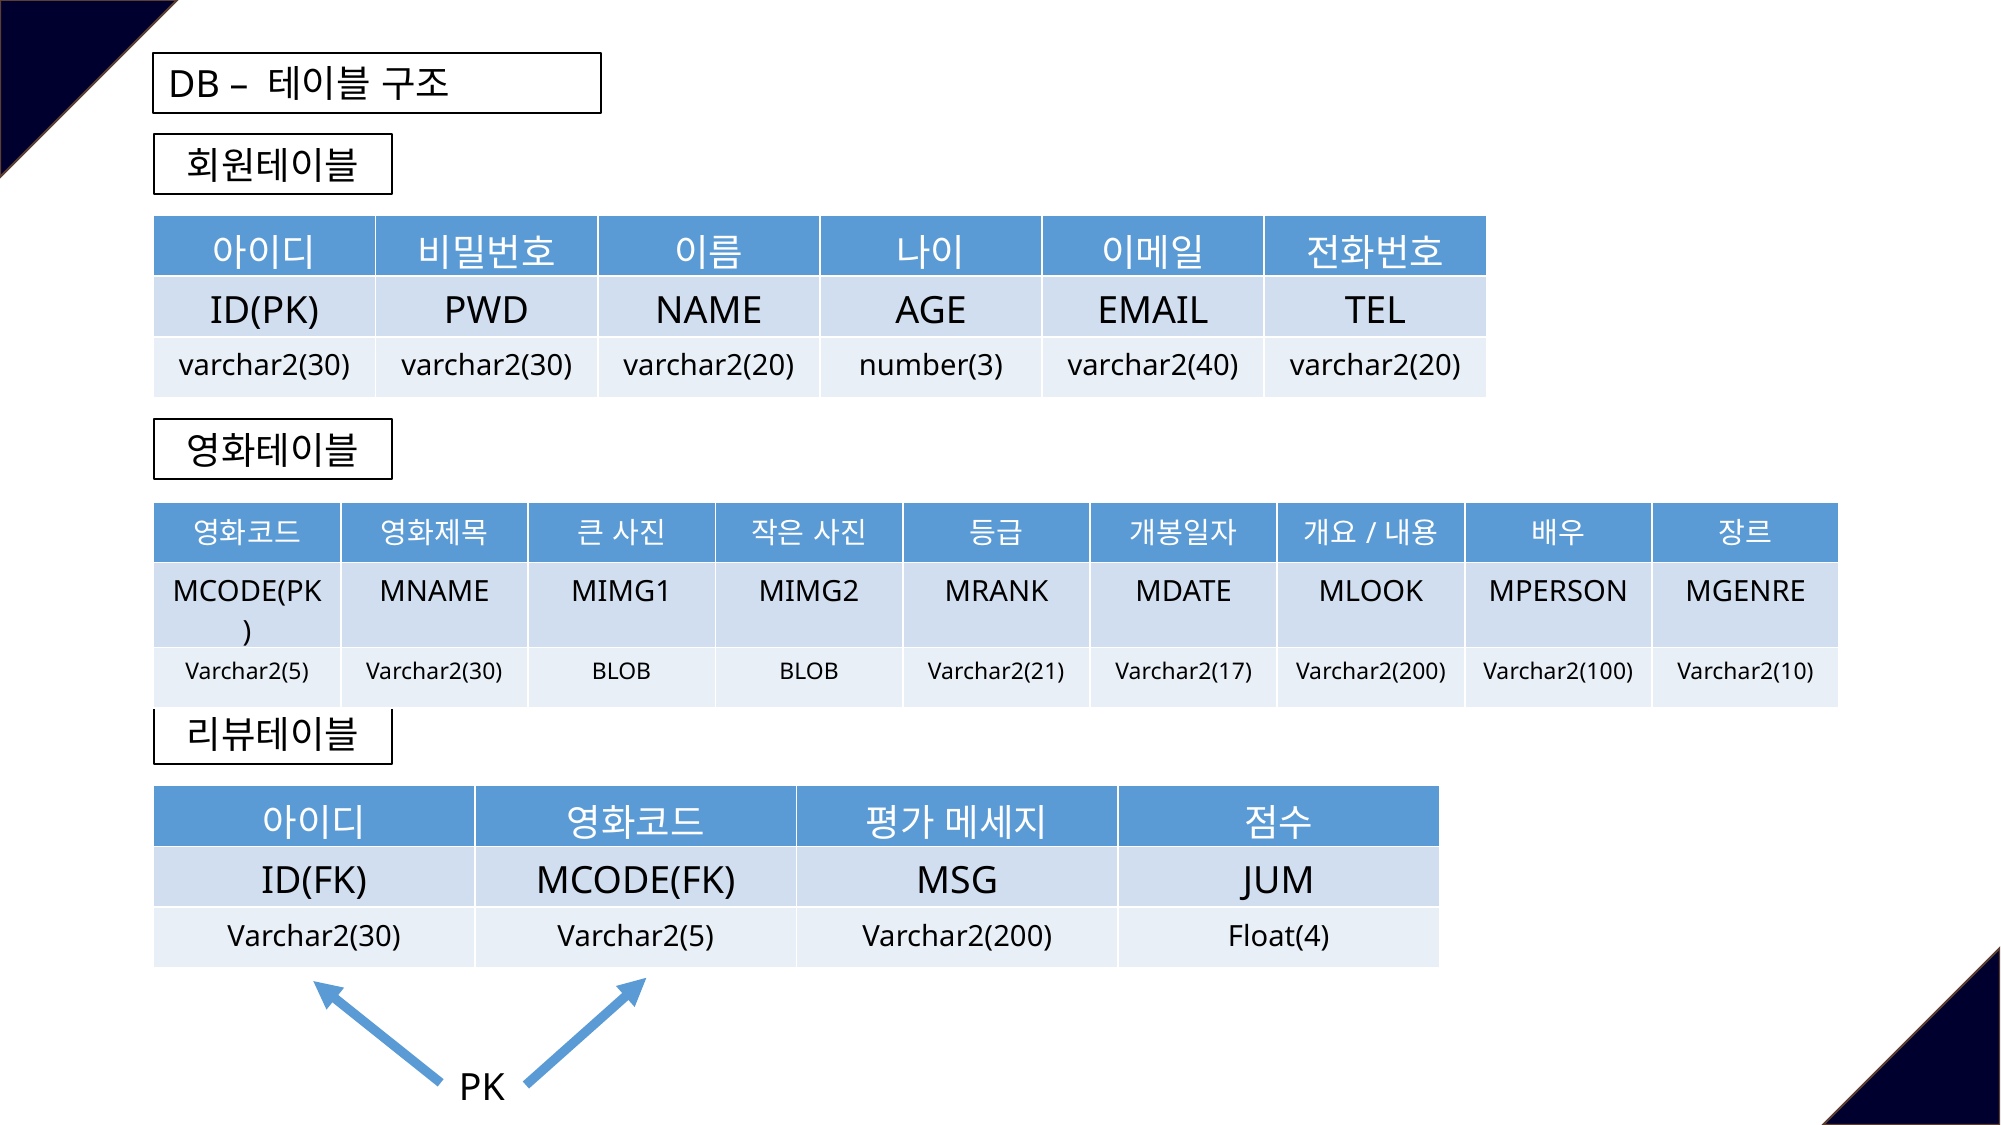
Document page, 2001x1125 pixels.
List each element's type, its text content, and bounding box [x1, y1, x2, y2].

table_cell NAME [599, 277, 819, 336]
table_header 평가 메세지 [797, 786, 1117, 846]
table_header 등급 [904, 503, 1089, 562]
table_cell MDATE [1091, 563, 1276, 647]
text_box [313, 980, 441, 1083]
table_header 나이 [821, 216, 1041, 275]
text_box DB – 테이블 구조 [153, 52, 601, 113]
table_cell BLOB [716, 648, 902, 707]
table_cell Varchar2(200) [1278, 648, 1464, 707]
table_cell varchar2(20) [1265, 338, 1486, 397]
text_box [525, 977, 647, 1086]
table_cell ID(FK) [154, 847, 474, 906]
table_cell TEL [1265, 277, 1486, 336]
table_cell varchar2(20) [599, 338, 819, 397]
table_cell Varchar2(30) [154, 908, 474, 967]
table_cell Varchar2(21) [904, 648, 1089, 707]
table_cell Varchar2(200) [797, 908, 1117, 967]
table_header 개봉일자 [1091, 503, 1276, 562]
table_cell Varchar2(5) [476, 908, 796, 967]
table_header 이메일 [1043, 216, 1263, 275]
table_cell Varchar2(17) [1091, 648, 1276, 707]
table_cell MNAME [342, 563, 527, 647]
table_header 배우 [1466, 503, 1651, 562]
table_header 큰 사진 [529, 503, 715, 562]
table_header 전화번호 [1265, 216, 1486, 275]
table_header 아이디 [154, 216, 375, 275]
table_cell varchar2(40) [1043, 338, 1263, 397]
table_cell PWD [376, 277, 597, 336]
table_cell MLOOK [1278, 563, 1464, 647]
table_cell BLOB [529, 648, 715, 707]
table_cell MCODE(PK) [154, 563, 340, 647]
table_cell AGE [821, 277, 1041, 336]
table_header 개요/내용 [1278, 503, 1464, 562]
table_header 이름 [599, 216, 819, 275]
table_header 점수 [1119, 786, 1439, 846]
table_cell MSG [797, 847, 1117, 906]
table_header 아이디 [154, 786, 474, 846]
text_box 영화테이블 [154, 419, 392, 479]
table_cell MIMG1 [529, 563, 715, 647]
table_header 영화코드 [154, 503, 340, 562]
table_cell varchar2(30) [154, 338, 375, 397]
table_header 영화코드 [476, 786, 796, 846]
table_cell Float(4) [1119, 908, 1439, 967]
table_header 작은 사진 [716, 503, 902, 562]
table_cell Varchar2(30) [342, 648, 527, 707]
table_cell EMAIL [1043, 277, 1263, 336]
table_cell ID(PK) [154, 277, 375, 336]
table_cell MRANK [904, 563, 1089, 647]
text_box PK [444, 1055, 526, 1115]
text_box 리뷰테이블 [154, 709, 392, 764]
table_cell JUM [1119, 847, 1439, 906]
table_cell MCODE(FK) [476, 847, 796, 906]
table_cell MIMG2 [716, 563, 902, 647]
table_cell varchar2(30) [376, 338, 597, 397]
table_header 장르 [1653, 503, 1838, 562]
table_cell Varchar2(5) [154, 648, 340, 707]
table_cell number(3) [821, 338, 1041, 397]
text_box 회원테이블 [154, 134, 392, 195]
table_header 비밀번호 [376, 216, 597, 275]
table_cell MGENRE [1653, 563, 1838, 647]
table_cell Varchar2(100) [1466, 648, 1651, 707]
table_header 영화제목 [342, 503, 527, 562]
table_cell Varchar2(10) [1653, 648, 1838, 707]
table_cell MPERSON [1466, 563, 1651, 647]
